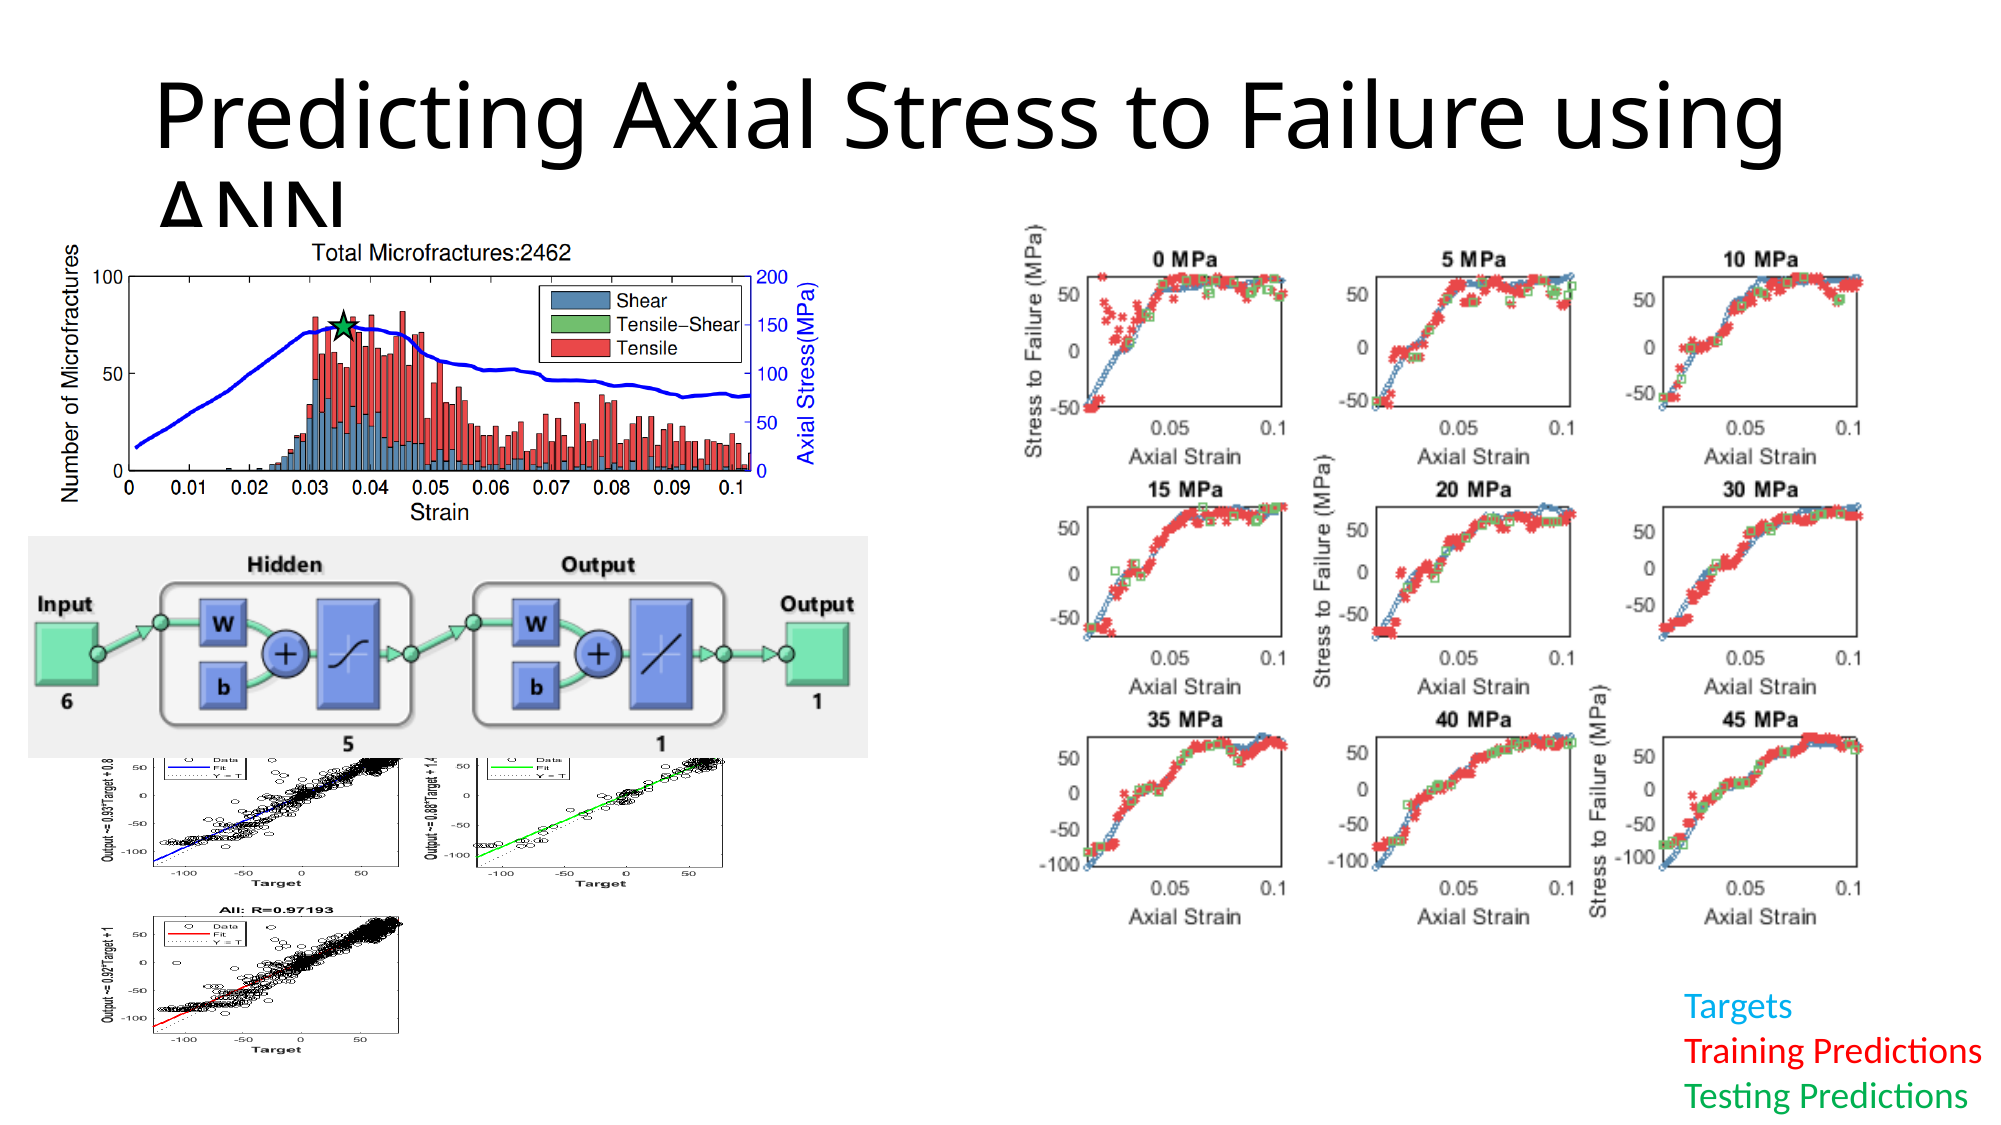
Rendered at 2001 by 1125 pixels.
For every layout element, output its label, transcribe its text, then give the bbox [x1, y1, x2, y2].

picture [28, 227, 823, 526]
picture [28, 536, 868, 1073]
text_box Targets Training Predictions Testing Predictions [1669, 973, 1998, 1124]
title Predicting Axial Stress to Failure using ANN [137, 59, 1863, 278]
picture [932, 207, 1955, 974]
